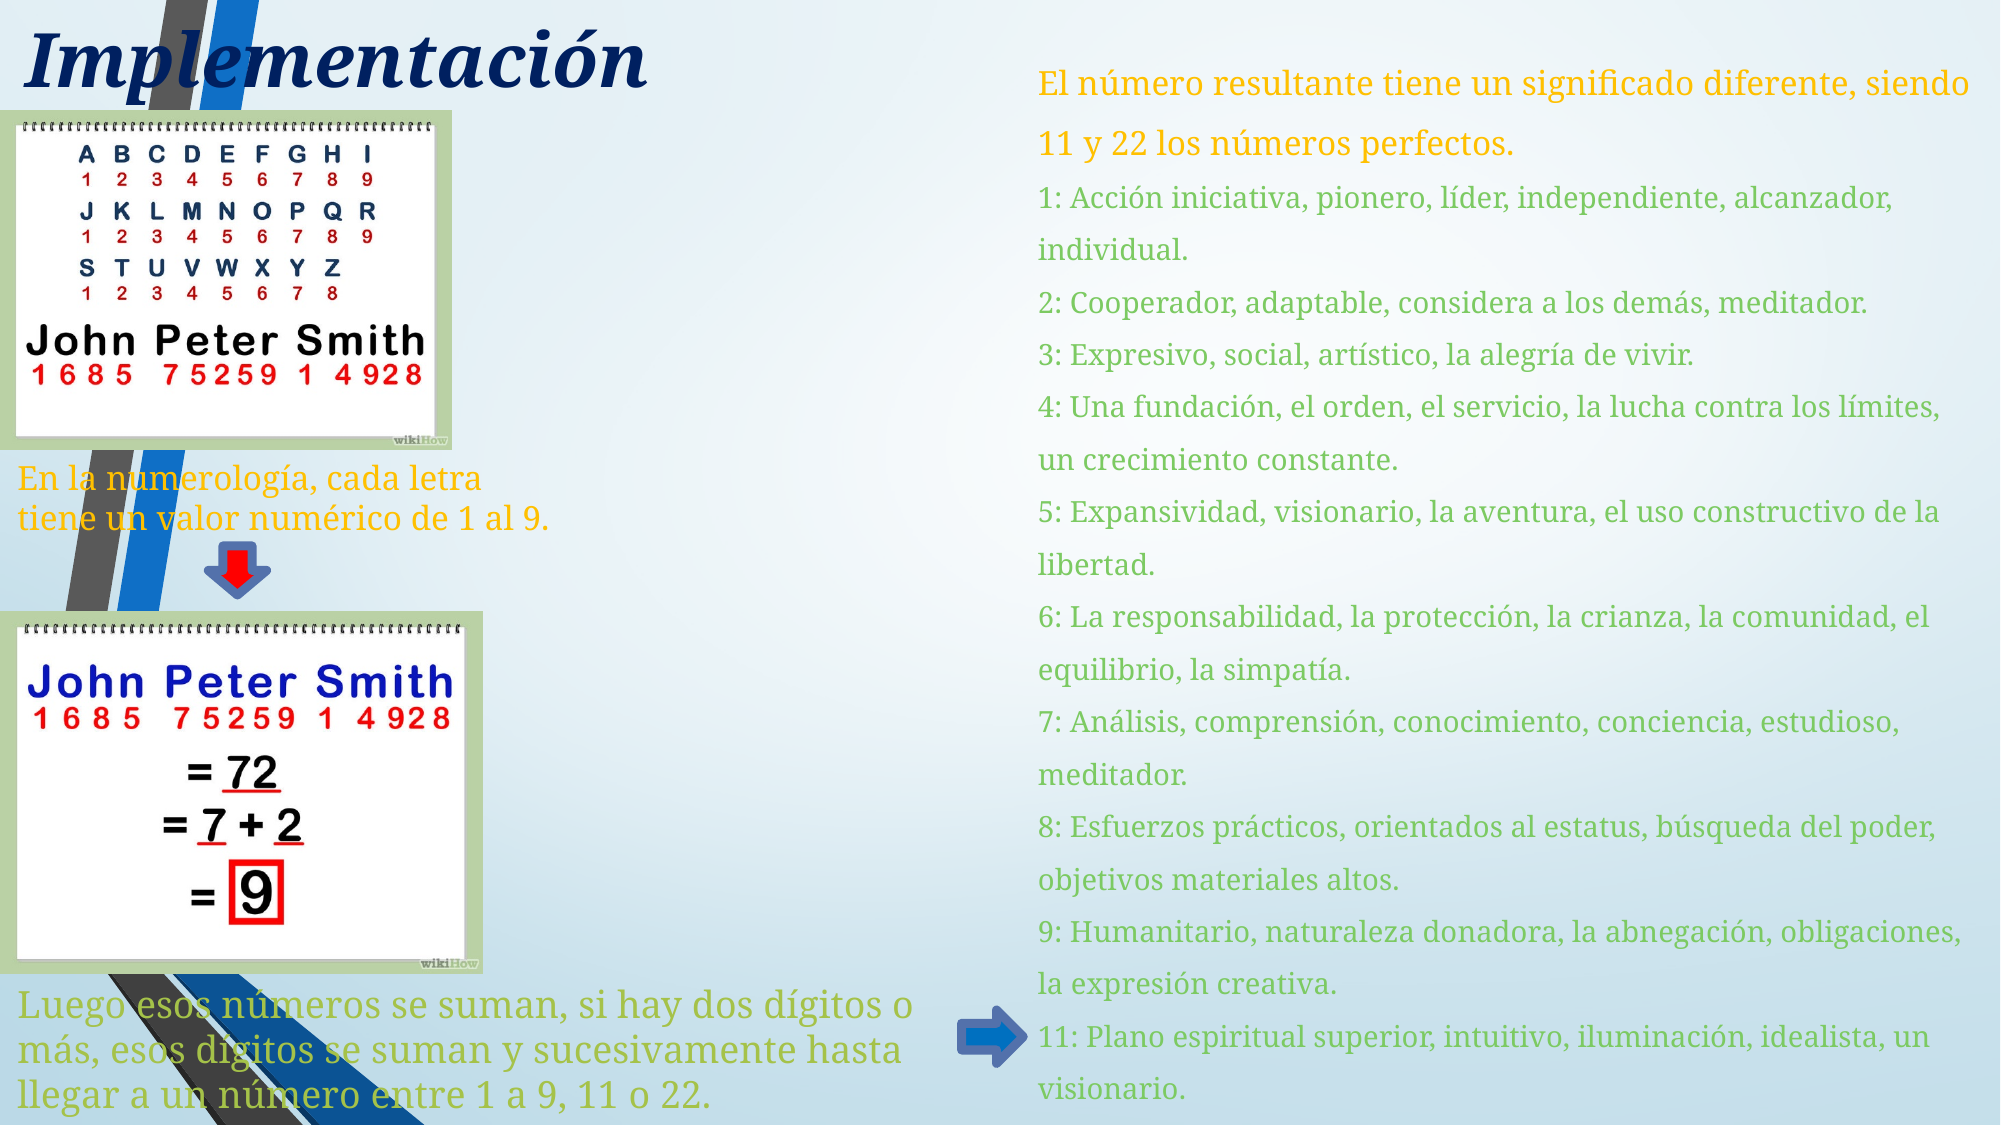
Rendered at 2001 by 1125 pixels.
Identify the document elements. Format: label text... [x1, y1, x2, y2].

text_box El número resultante tiene un significado diferente, siendo 11 y 22 los números perfectos. 1: Acción iniciativa, pionero, líder, independiente, alcanzador, individual. 2: Cooperador, adaptable, considera a los demás, meditador. 3: Expresivo, social, artístico, la alegría de vivir. 4: Una fundación, el orden, el servicio, la lucha contra los límites, un crecimiento constante. 5: Expansividad, visionario, la aventura, el uso constructivo de la libertad. 6: La responsabilidad, la protección, la crianza, la comunidad, el equilibrio, la simpatía. 7: Análisis, comprensión, conocimiento, conciencia, estudioso, meditador. 8: Esfuerzos prácticos, orientados al estatus, búsqueda del poder, objetivos materiales altos. 9: Humanitario, naturaleza donadora, la abnegación, obligaciones, la expresión creativa. 11: Plano espiritual superior, intuitivo, iluminación, idealista, un visionario. 22: El maestro constructor, grandes esfuerzos, fuerza poderosa, liderazgo. [1023, 34, 2000, 1125]
text_box En la numerología, cada letra tiene un valor numérico de 1 al 9. [2, 449, 585, 545]
picture [0, 611, 484, 974]
text_box Implementación [10, 4, 665, 110]
picture [0, 110, 453, 451]
text_box Luego esos números se suman, si hay dos dígitos o más, esos dígitos se suman y sucesivamente hasta llegar a un número entre 1 a 9, 11 o 22. [2, 973, 962, 1124]
text_box [203, 541, 272, 600]
text_box [957, 1005, 1028, 1068]
